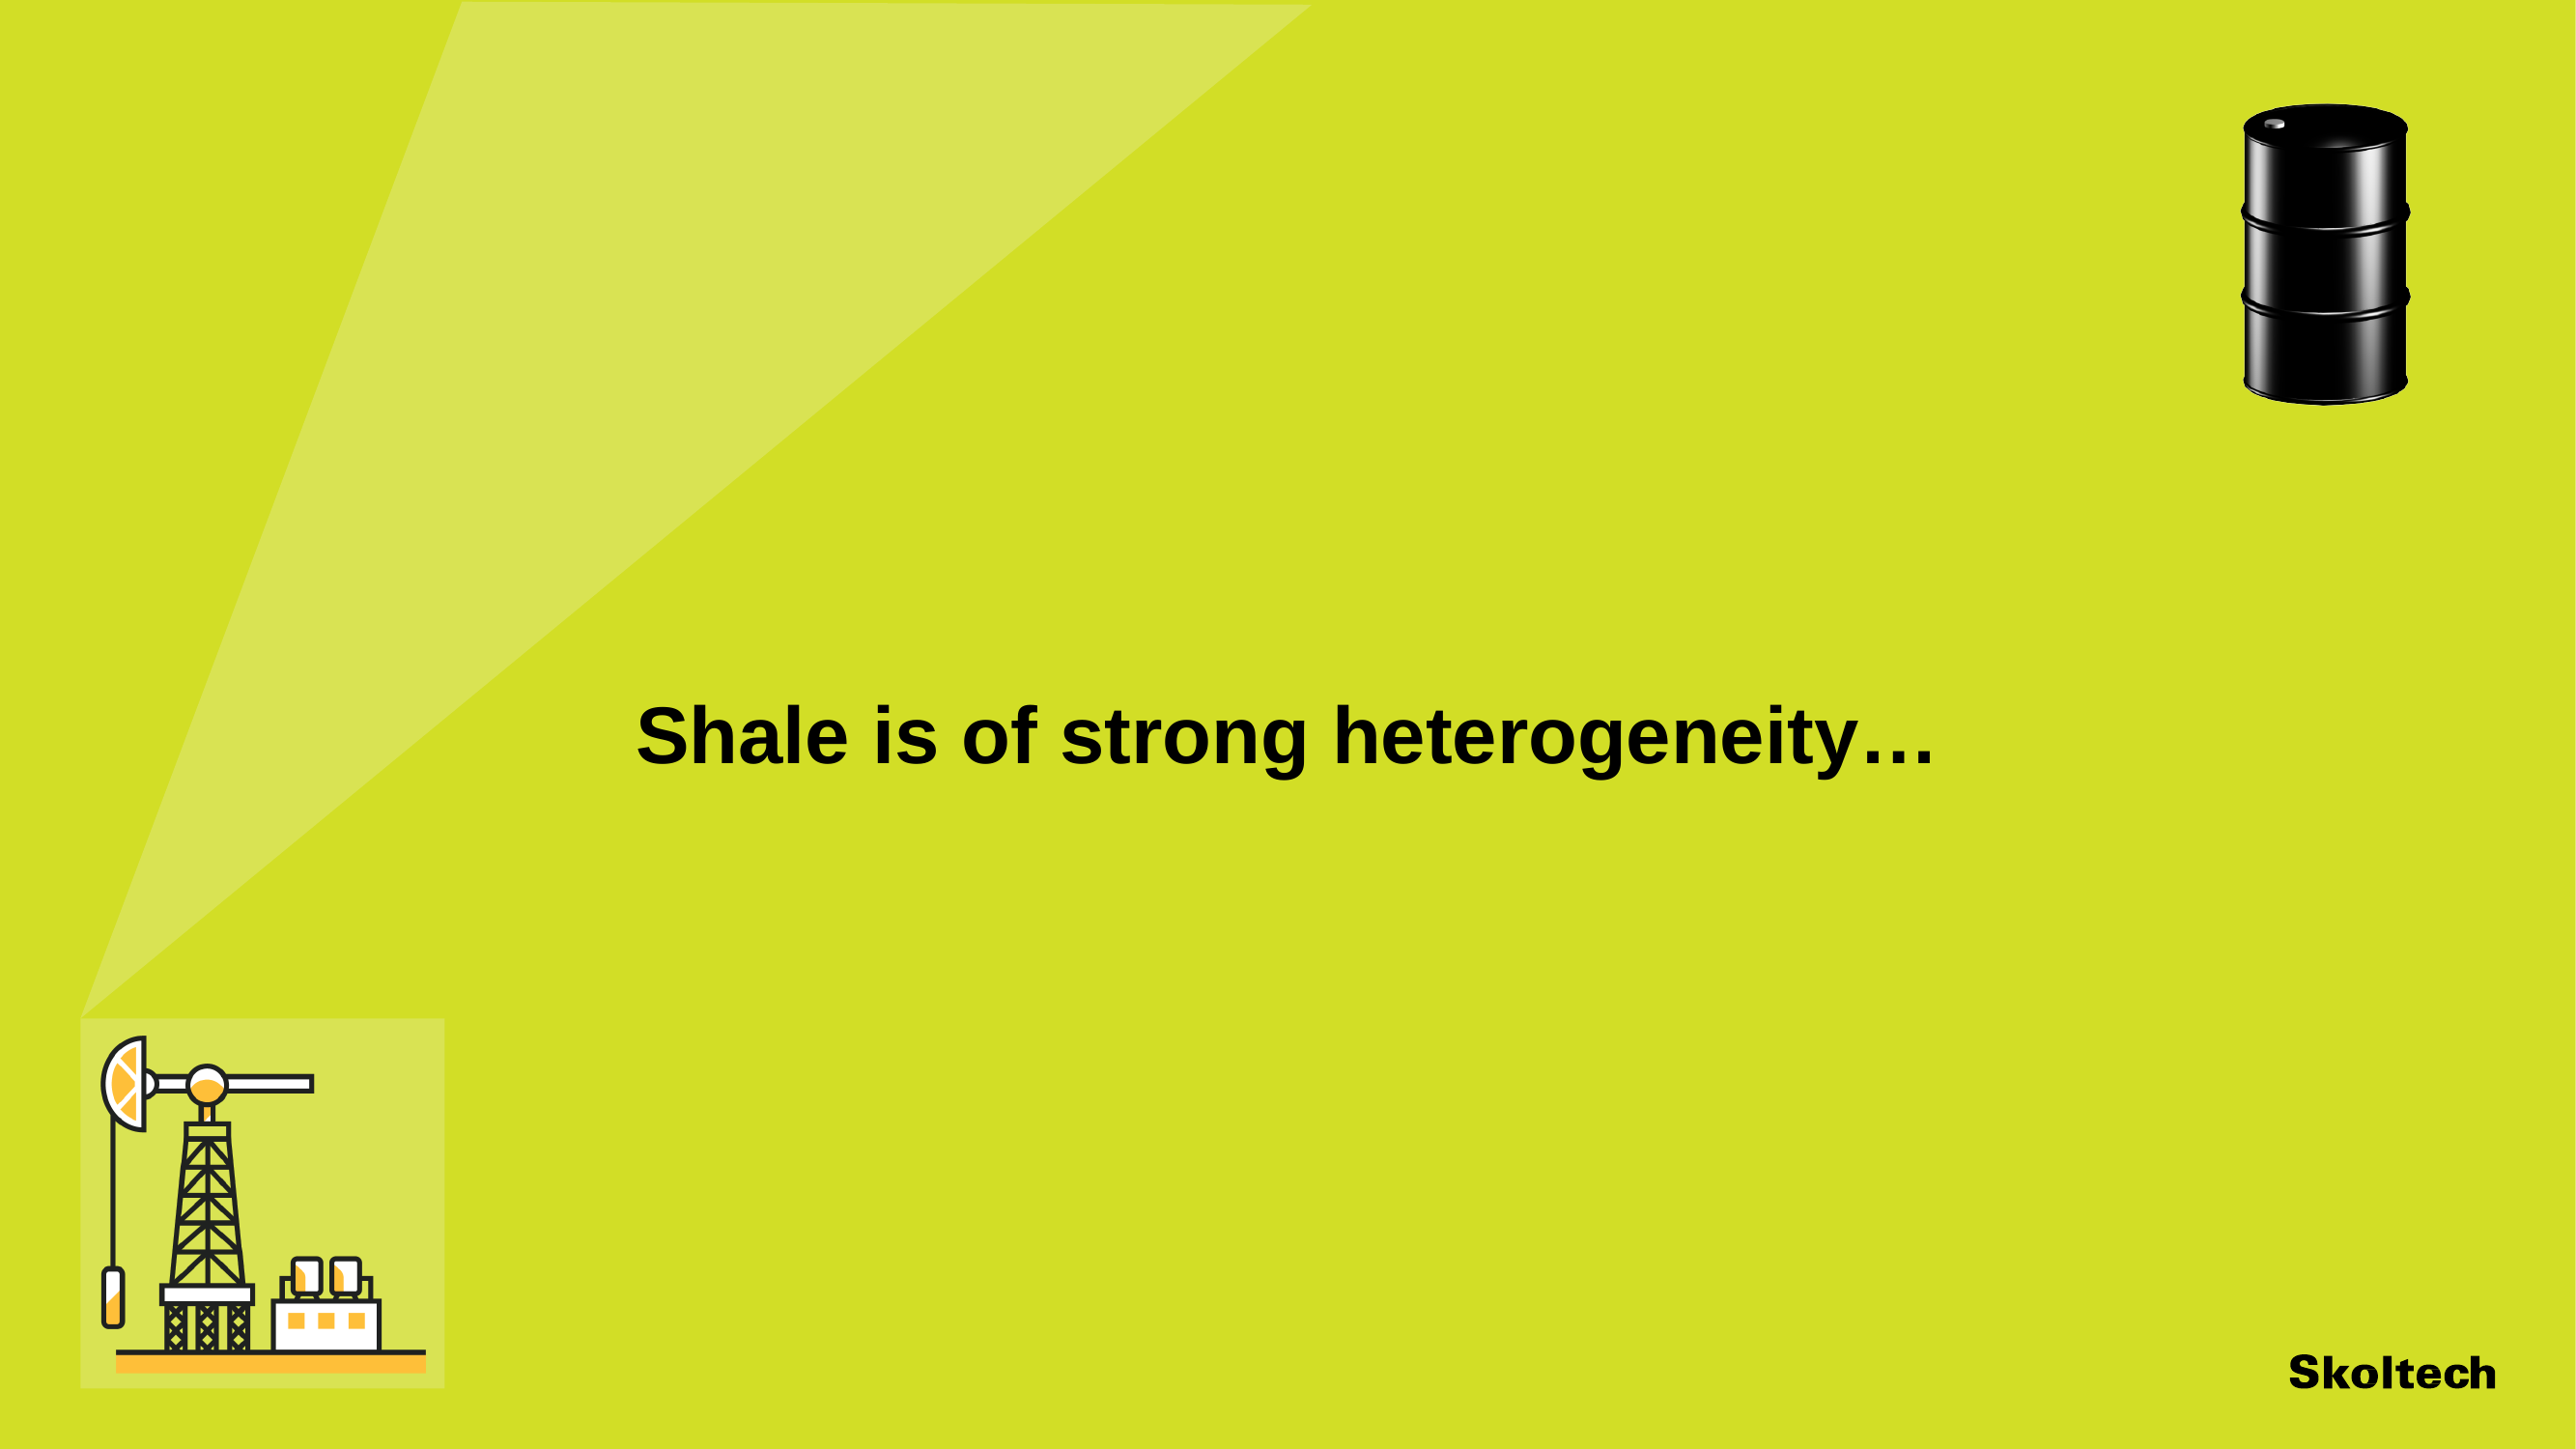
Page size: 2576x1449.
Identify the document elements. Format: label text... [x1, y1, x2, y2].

title Shale is of strong heterogeneity… [615, 621, 1961, 828]
picture [99, 1035, 427, 1374]
picture [2157, 83, 2496, 423]
